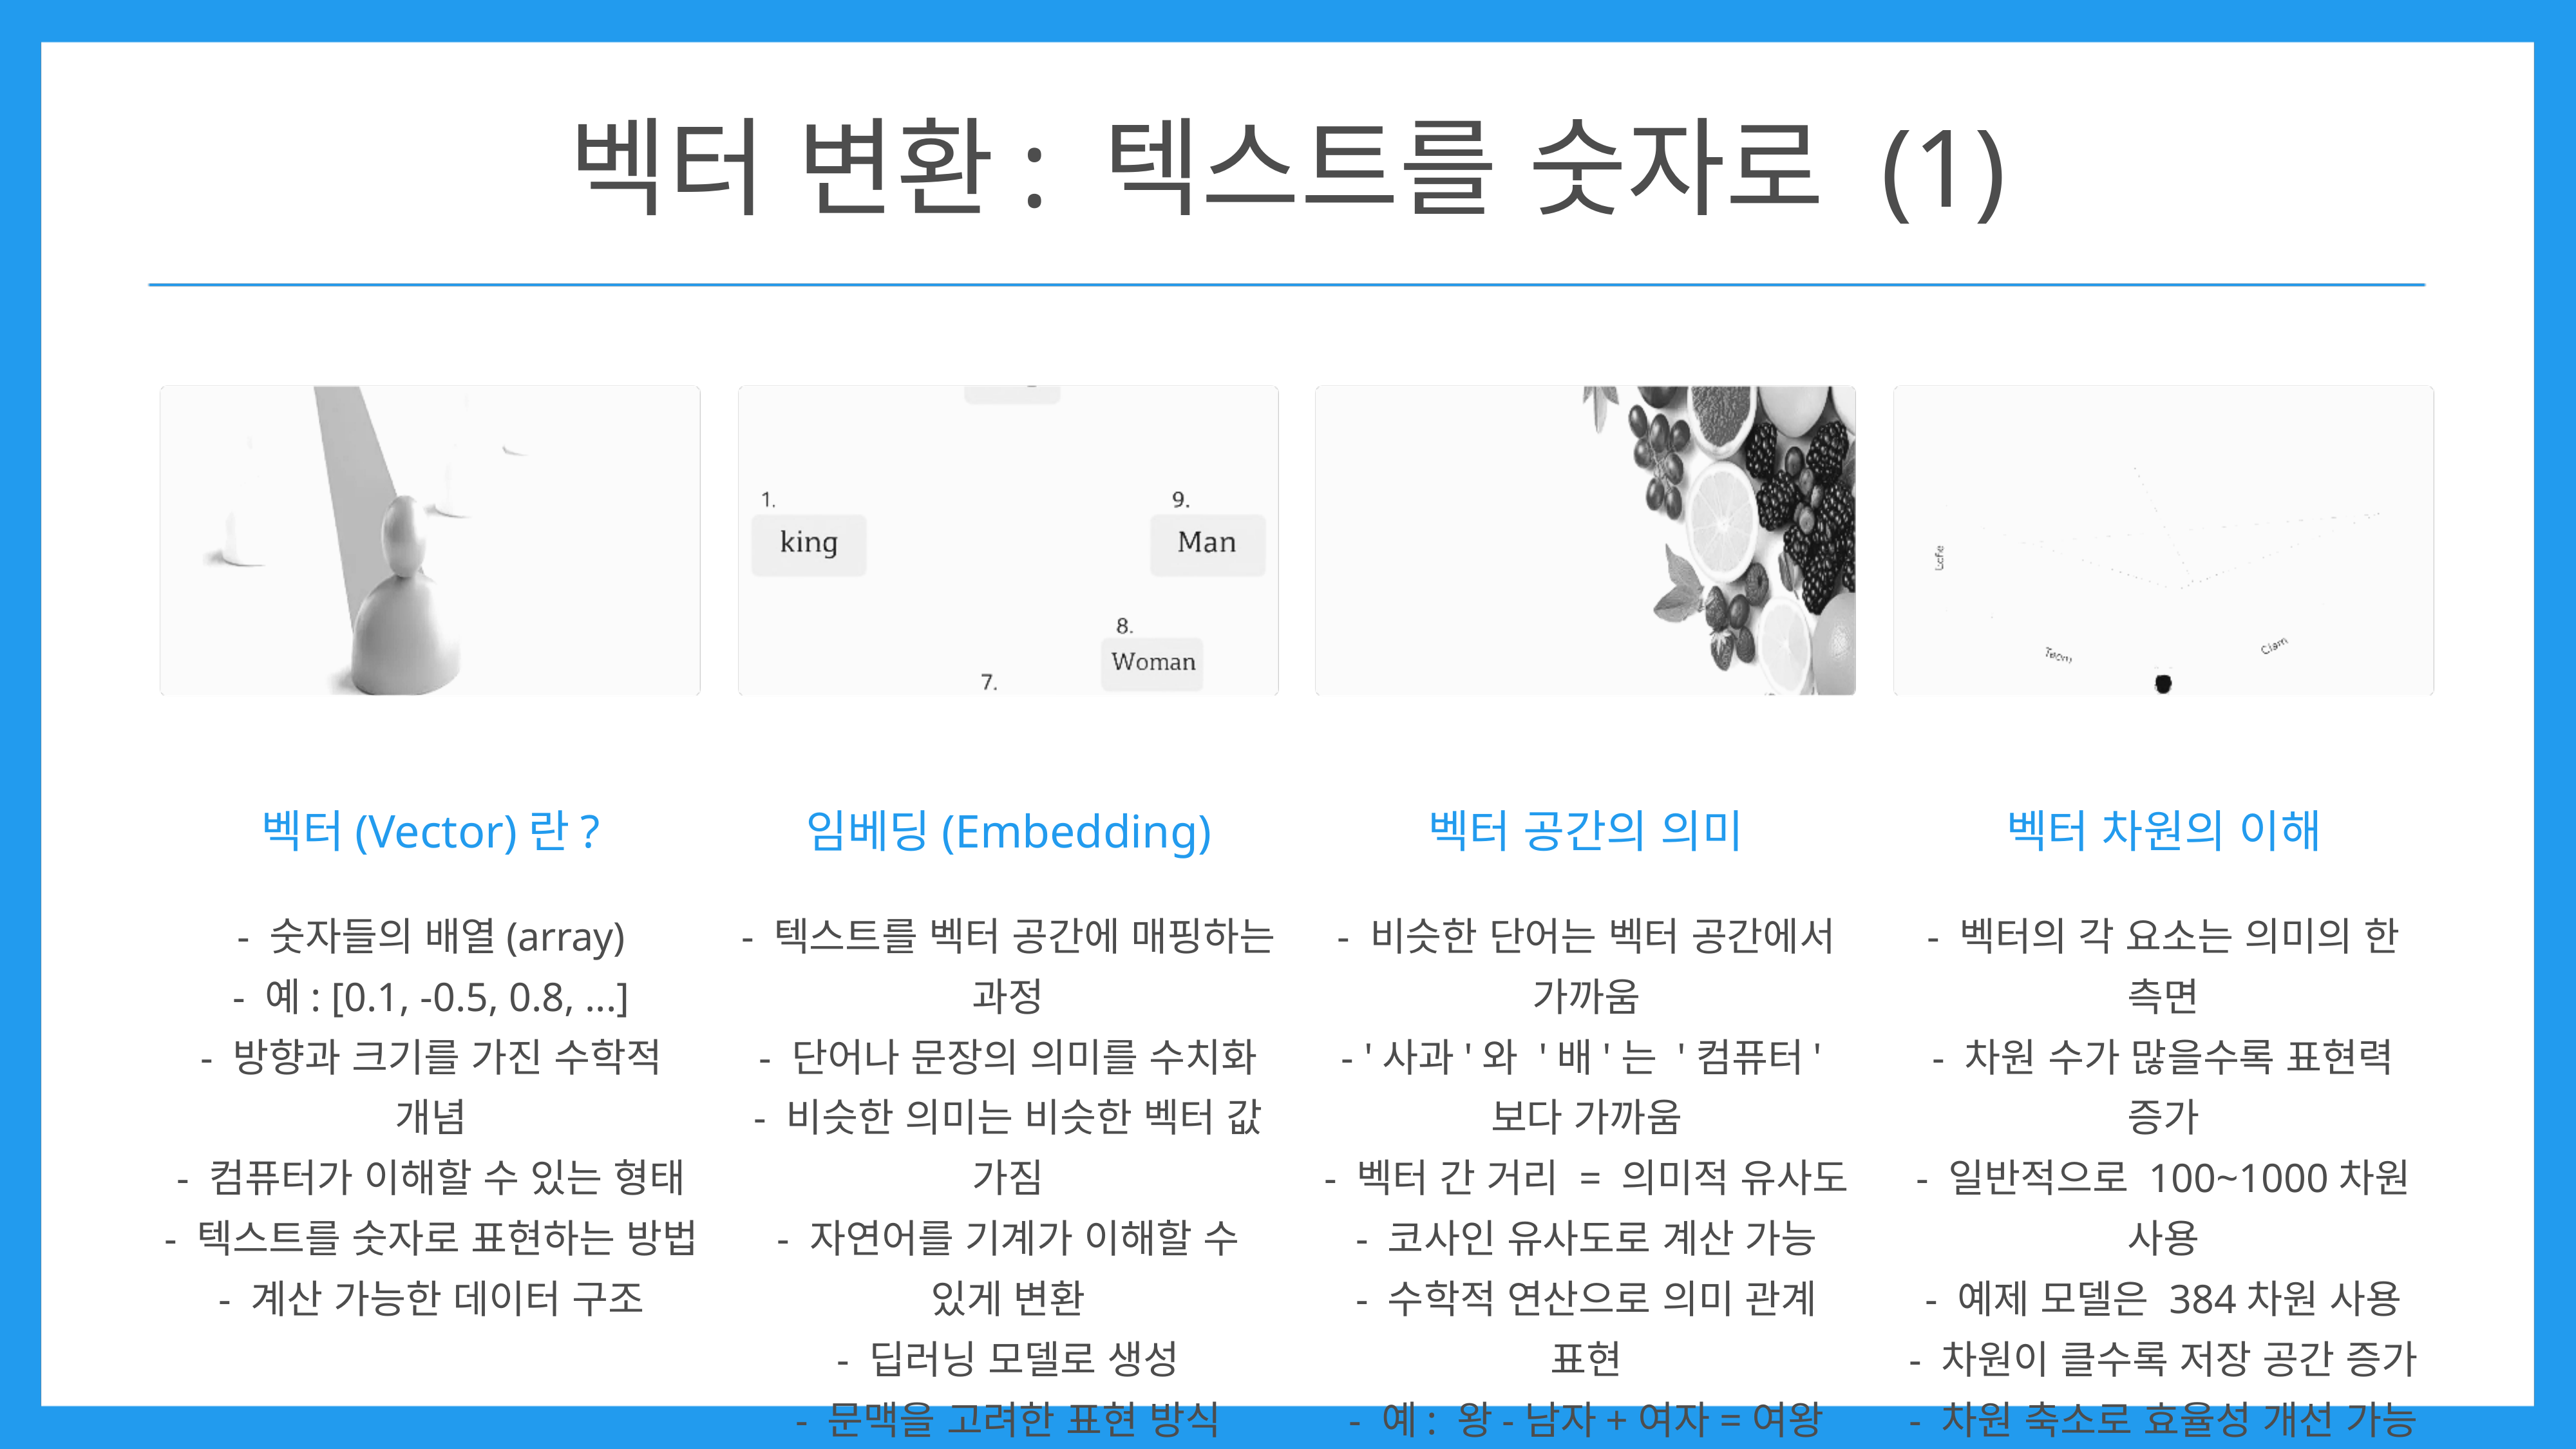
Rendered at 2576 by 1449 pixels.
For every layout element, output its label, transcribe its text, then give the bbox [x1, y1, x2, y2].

text_box - 텍스트를 벡터 공간에 매핑하는 과정 - 단어나 문장의 의미를 수치화 - 비슷한 의미는 비슷한 벡터 값 가짐 - 자연어를 기계가 이해할 수 있게 변환 - 딥러닝 모델로 생성 - 문맥을 고려한 표현 방식 [731, 1416, 1285, 1437]
picture [40, 40, 2536, 1409]
